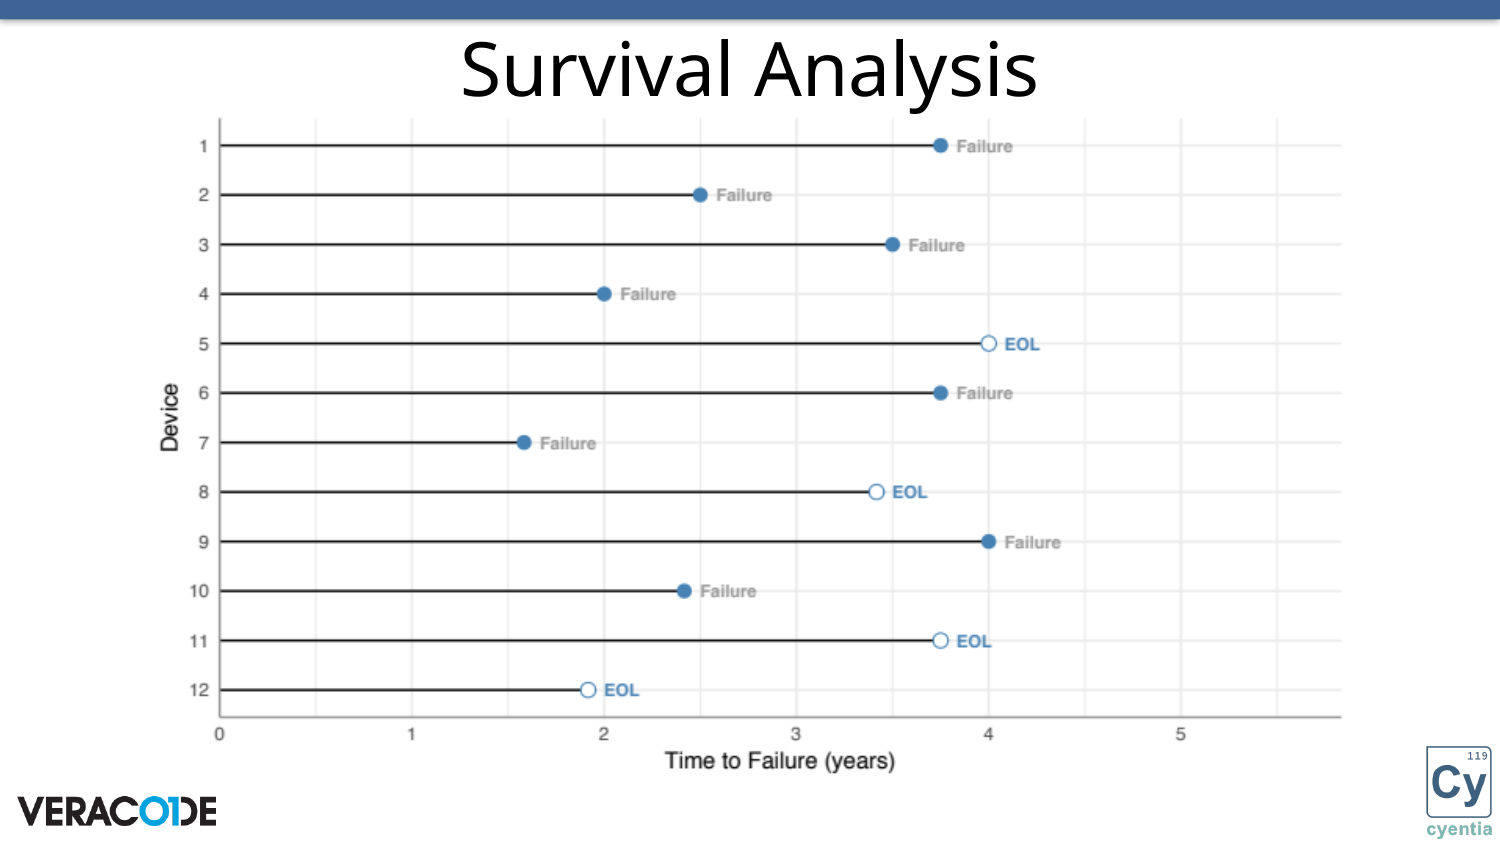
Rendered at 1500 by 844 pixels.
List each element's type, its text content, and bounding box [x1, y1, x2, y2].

picture [160, 796, 172, 826]
picture [146, 803, 162, 820]
picture [179, 796, 216, 826]
picture [17, 796, 149, 826]
picture [149, 107, 1351, 784]
title Survival Analysis [75, 13, 1425, 155]
